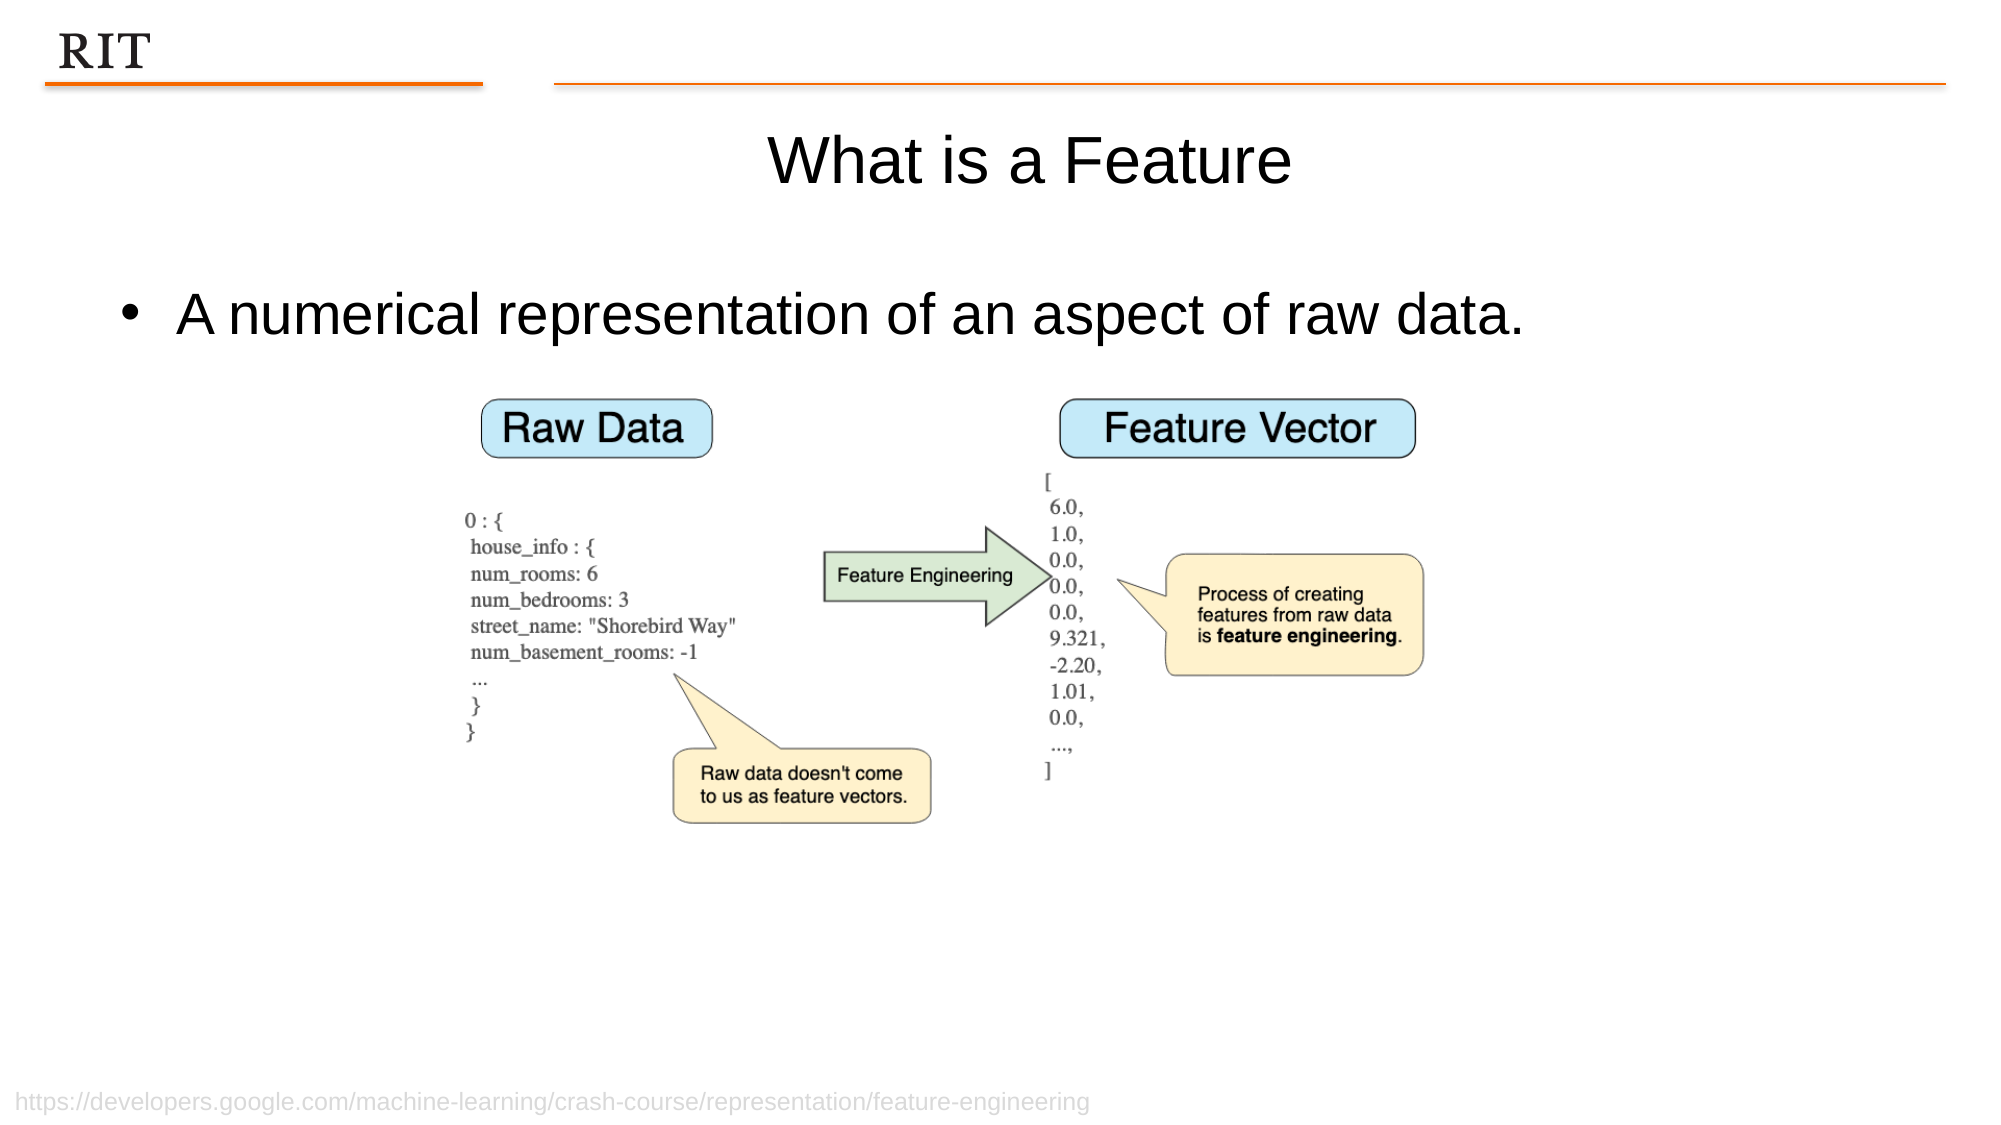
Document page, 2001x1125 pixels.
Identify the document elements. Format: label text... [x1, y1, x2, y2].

picture [430, 388, 1438, 859]
text_box https://developers.google.com/machine-learning/crash-course/representation/feature-engineering [0, 1078, 1869, 1123]
text_box What is a Feature A numerical representation of an aspect of raw data. [0, 96, 1912, 975]
